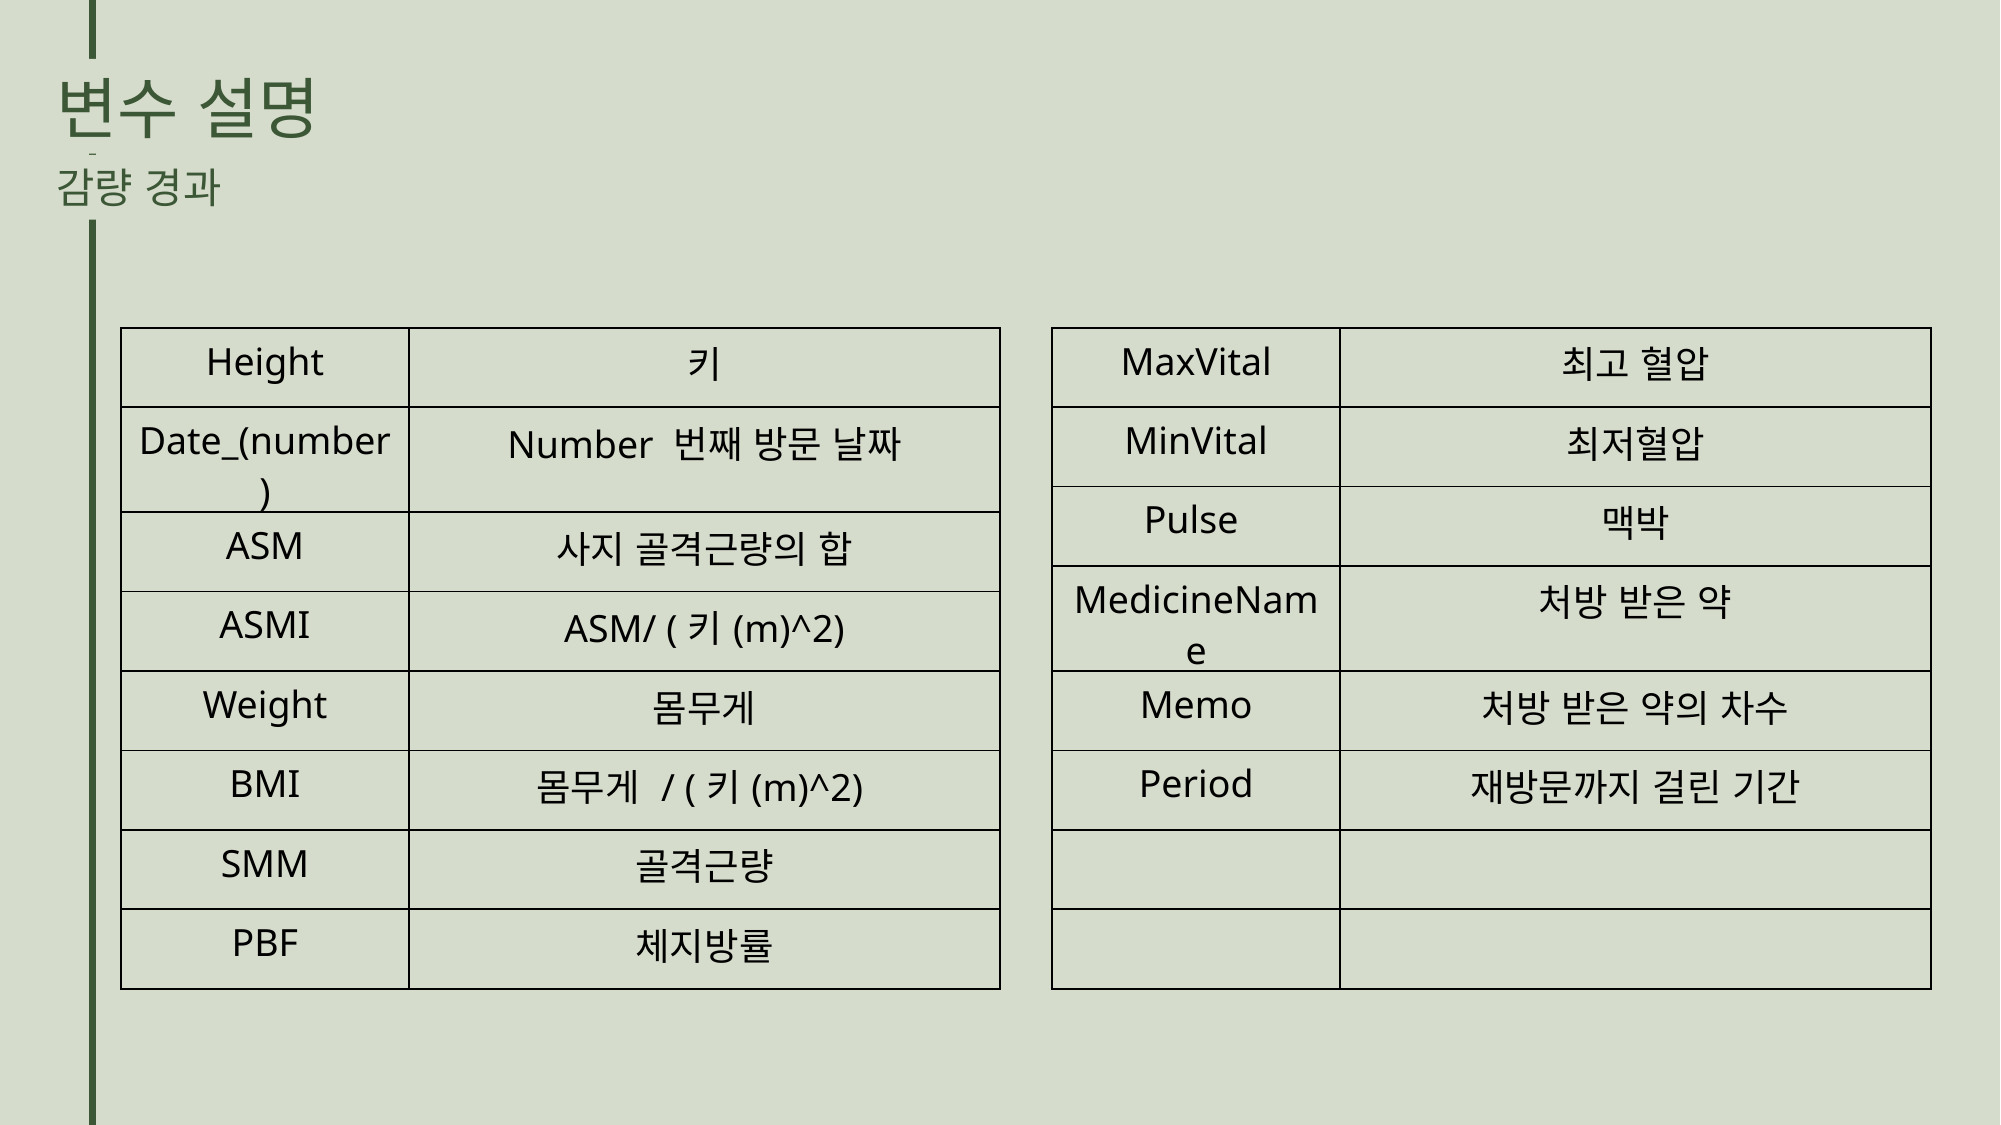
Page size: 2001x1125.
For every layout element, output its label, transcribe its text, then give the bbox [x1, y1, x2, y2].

table_cell Period [1053, 751, 1339, 829]
text_box 변수 설명 [41, 58, 92, 154]
table_cell Number 번째 방문 날짜 [410, 408, 999, 511]
table_header 키 [410, 329, 999, 406]
table_cell 몸무게 / (키(m)^2) [410, 751, 999, 829]
table_cell 재방문까지 걸린 기간 [1341, 751, 1930, 829]
table_cell Weight [122, 672, 408, 750]
table_cell 골격근량 [410, 831, 999, 908]
table_header MaxVital [1053, 329, 1339, 406]
table_cell MedicineName [1053, 567, 1339, 670]
table_cell [1341, 831, 1930, 908]
table_cell 사지 골격근량의 합 [410, 513, 999, 591]
table_cell MinVital [1053, 408, 1339, 486]
text_box 감량 경과 [41, 154, 92, 220]
table_cell [1341, 910, 1930, 988]
table_cell 최저혈압 [1341, 408, 1930, 486]
table_cell Memo [1053, 672, 1339, 750]
table_header Height [122, 329, 408, 406]
table_cell Date_(number) [122, 408, 408, 511]
table_cell BMI [122, 751, 408, 829]
table_cell Pulse [1053, 487, 1339, 565]
table_cell SMM [122, 831, 408, 908]
table_cell 체지방률 [410, 910, 999, 988]
table_cell ASM/ (키(m)^2) [410, 592, 999, 670]
table_cell 몸무게 [410, 672, 999, 750]
text_box 변수 설명 [94, 58, 1976, 154]
table_cell [1053, 910, 1339, 988]
table_cell PBF [122, 910, 408, 988]
table_cell 처방 받은 약의 차수 [1341, 672, 1930, 750]
table_header 최고 혈압 [1341, 329, 1930, 406]
text_box 감량 경과 [94, 154, 1976, 220]
table_cell 처방 받은 약 [1341, 567, 1930, 670]
table_cell [1053, 831, 1339, 908]
table_cell 맥박 [1341, 487, 1930, 565]
table_cell ASM [122, 513, 408, 591]
table_cell ASMI [122, 592, 408, 670]
